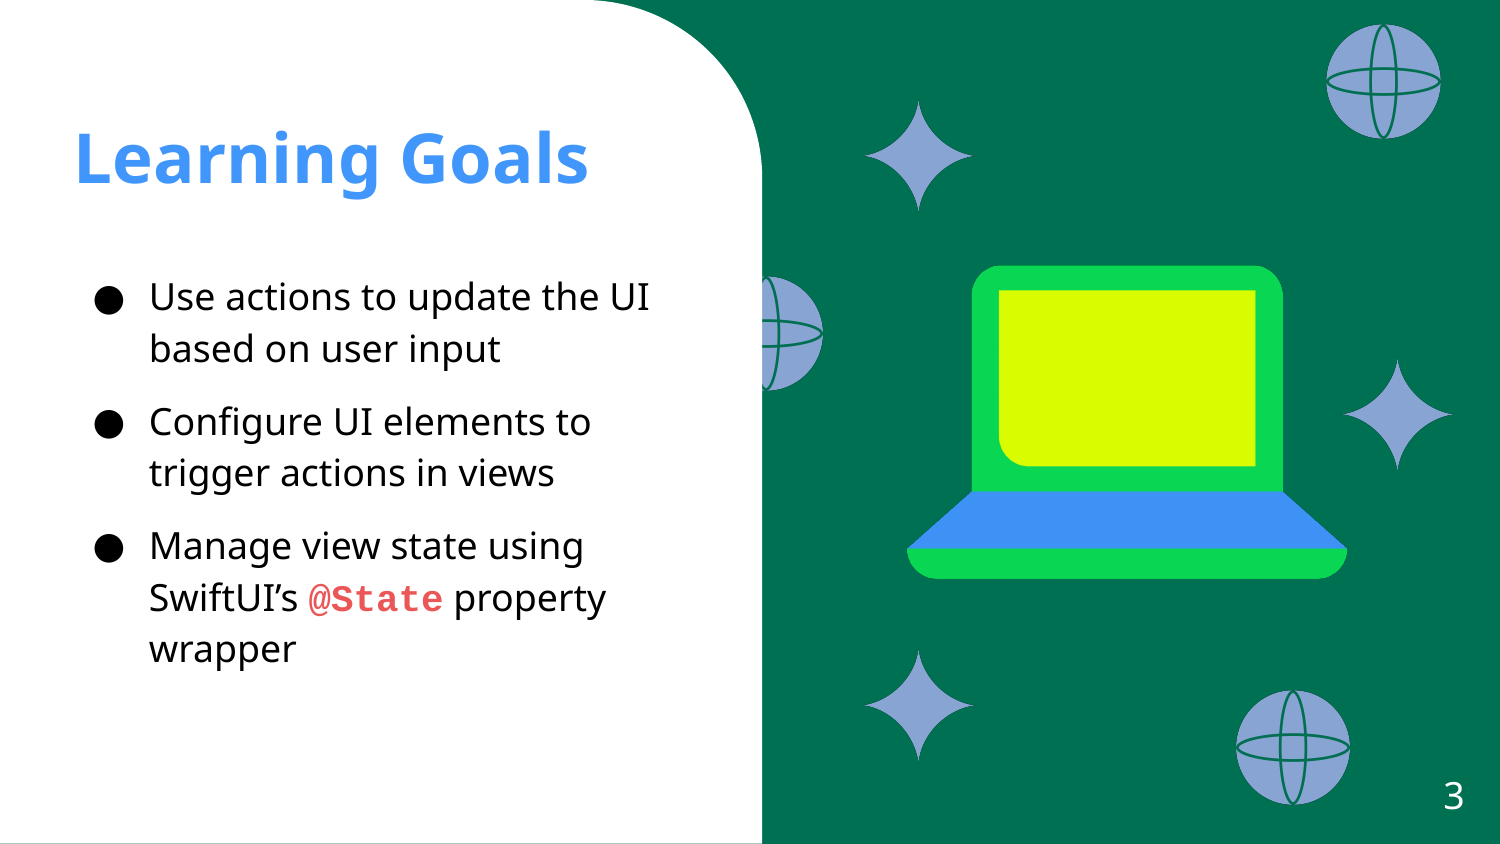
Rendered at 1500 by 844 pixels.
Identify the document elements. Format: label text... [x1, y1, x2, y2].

list Use actions to update the UI based on user input Configure UI elements to trigger actions in views Manage view state using SwiftUI’s @State property wrapper [59, 251, 704, 779]
picture [763, 0, 1480, 830]
